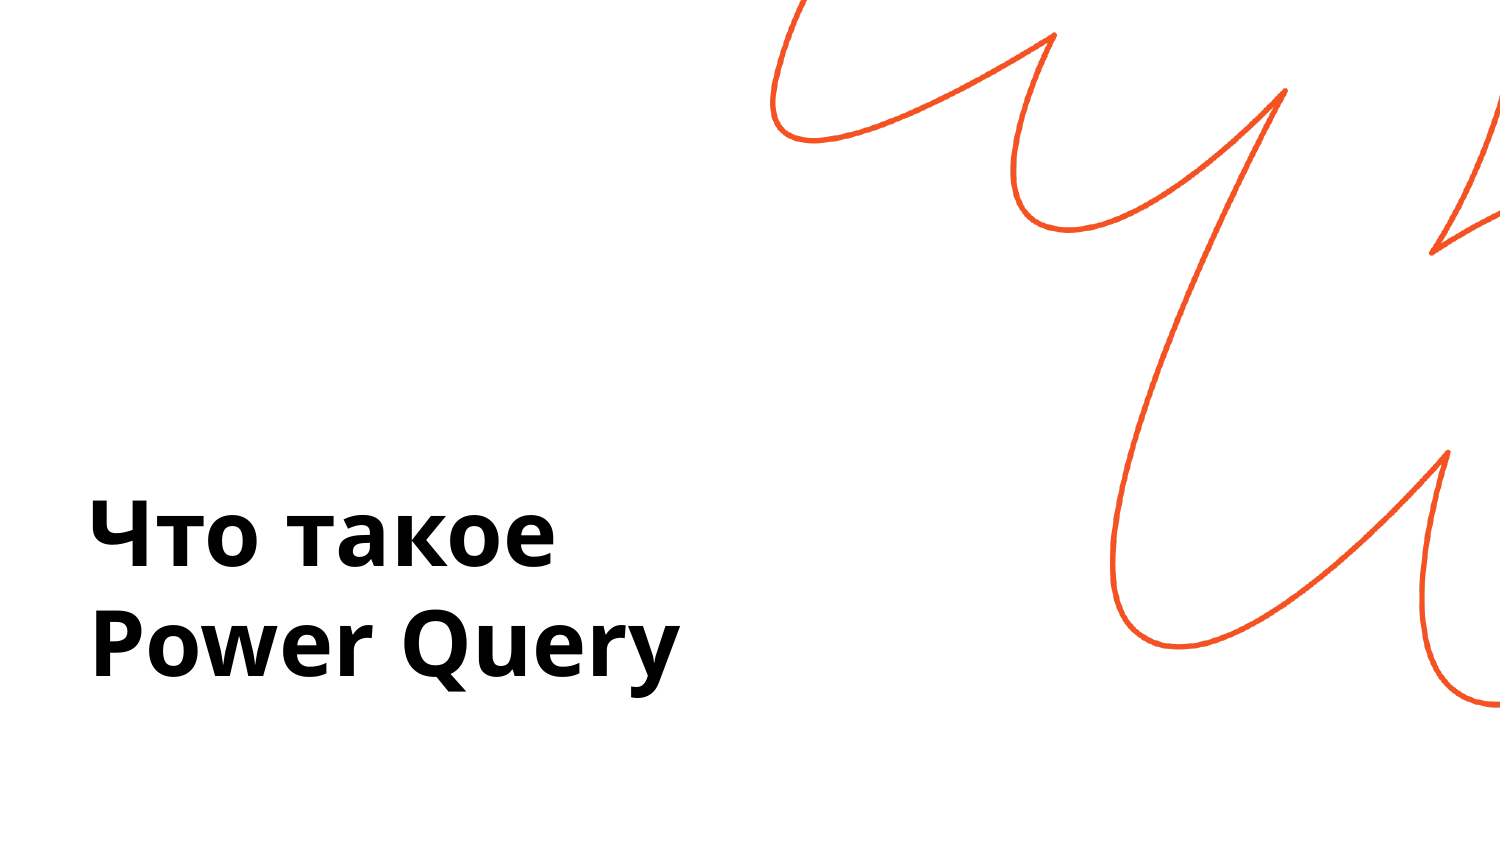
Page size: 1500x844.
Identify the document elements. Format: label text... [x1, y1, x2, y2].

picture [608, 0, 1500, 794]
title Что такое Power Query [88, 301, 1412, 711]
